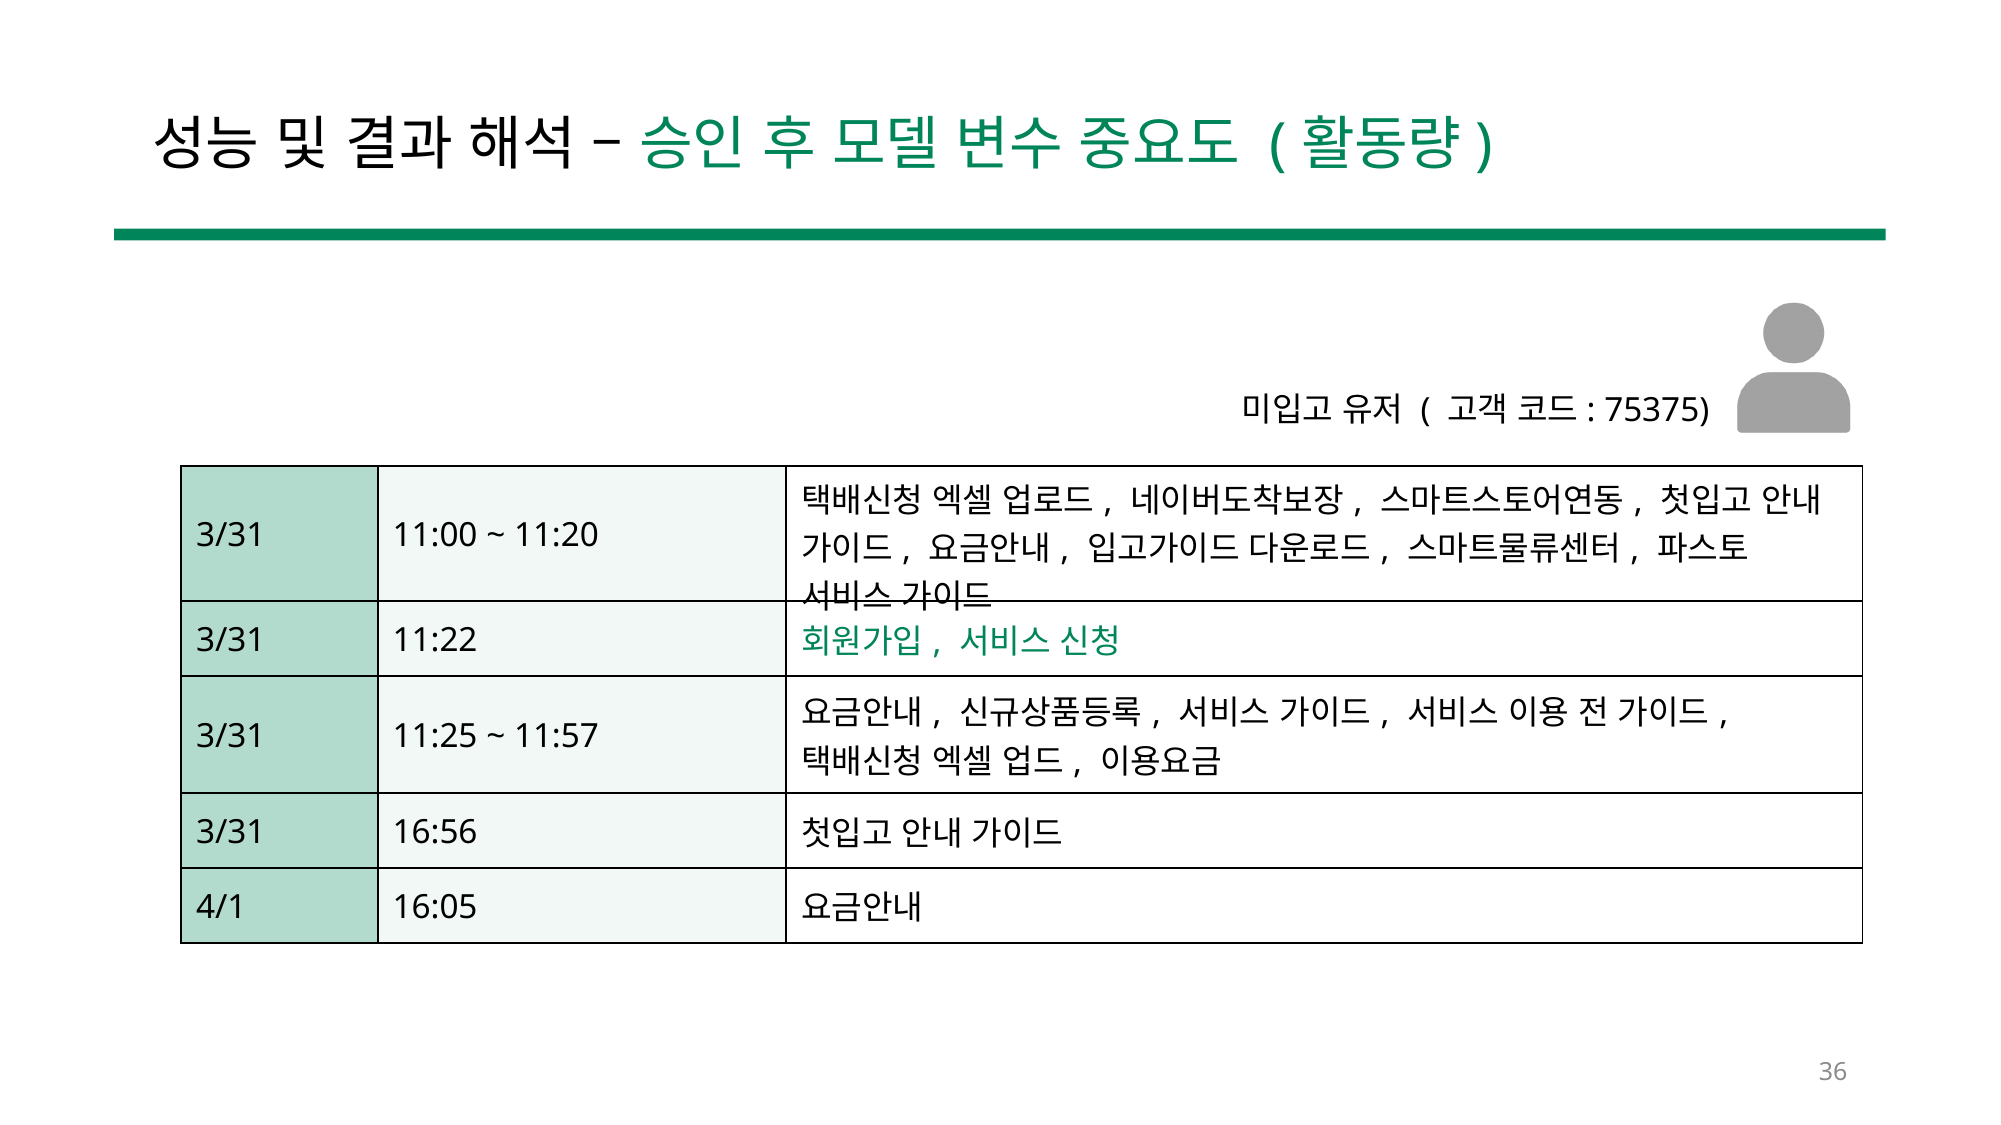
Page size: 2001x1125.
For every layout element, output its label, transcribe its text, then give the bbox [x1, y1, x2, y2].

table_cell 요금안내, 신규상품등록, 서비스 가이드, 서비스 이용 전 가이드, 택배신청 엑셀 업드, 이용요금 [787, 677, 1862, 792]
text_box [113, 228, 1887, 241]
title 성능 및 결과 해석 – 승인 후 모델 변수 중요도 (활동량) [137, 84, 1863, 208]
table_cell 11:22 [379, 602, 785, 675]
table_cell 3/31 [182, 677, 377, 792]
table_cell 3/31 [182, 602, 377, 675]
table_cell 회원가입, 서비스 신청 [787, 602, 1862, 675]
table_header 11:00 ~ 11:20 [379, 467, 785, 600]
table_cell 16:56 [379, 794, 785, 867]
table_cell 첫입고 안내 가이드 [787, 794, 1862, 867]
slide_number 36 [1412, 1042, 1863, 1103]
table_cell 16:05 [379, 869, 785, 942]
table_cell 3/31 [182, 794, 377, 867]
text_box 미입고 유저 ( 고객 코드: 75375) [1044, 380, 1724, 436]
table_header 택배신청 엑셀 업로드, 네이버도착보장, 스마트스토어연동, 첫입고 안내 가이드, 요금안내, 입고가이드 다운로드, 스마트물류센터, 파스토 서비스 가이드 [787, 467, 1862, 600]
table_cell 11:25 ~ 11:57 [379, 677, 785, 792]
table_cell 4/1 [182, 869, 377, 942]
table_cell 요금안내 [787, 869, 1862, 942]
picture [1724, 298, 1863, 437]
table_header 3/31 [182, 467, 377, 600]
